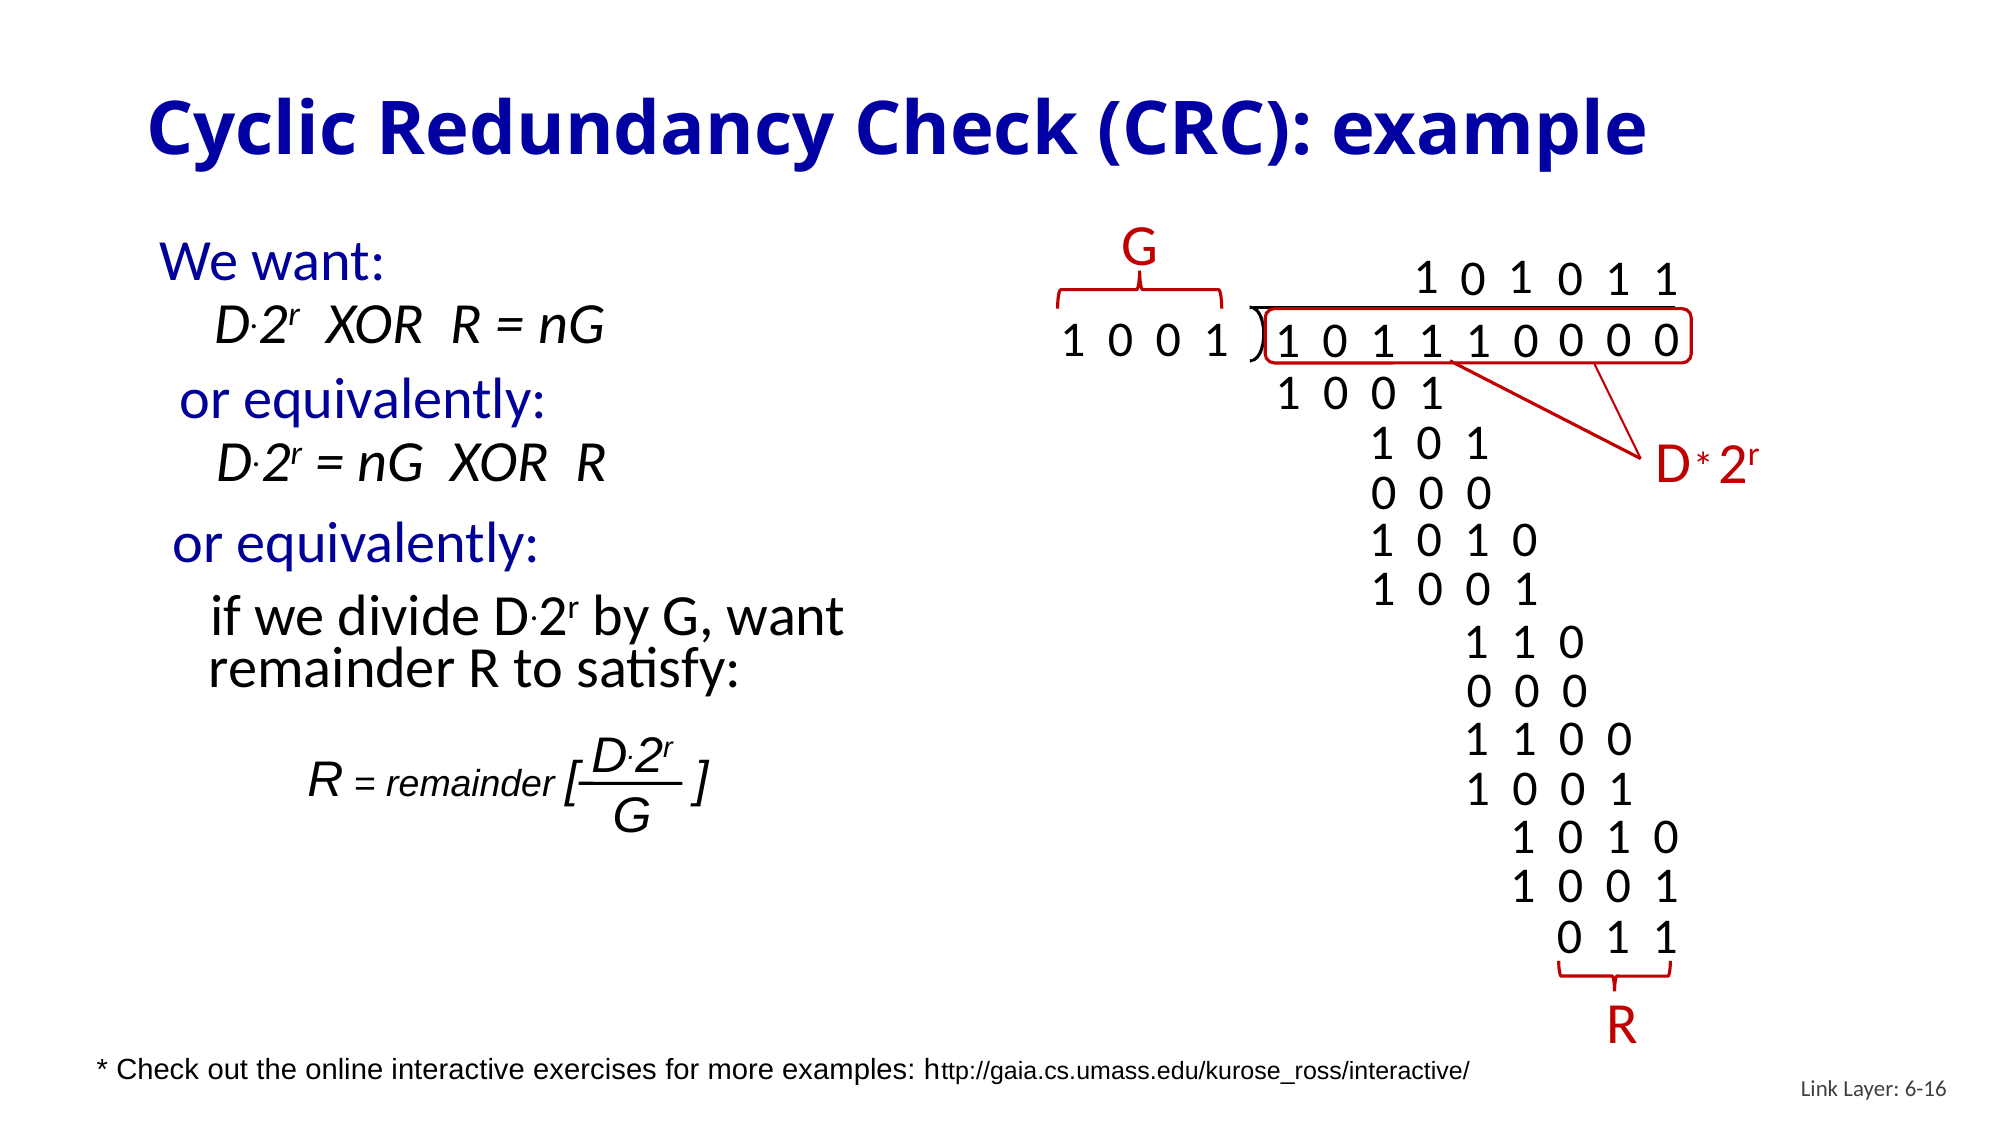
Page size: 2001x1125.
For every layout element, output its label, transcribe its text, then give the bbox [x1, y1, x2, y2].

slide_number Link Layer: 6-16 [1512, 1056, 1963, 1117]
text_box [1449, 361, 1641, 460]
text_box 1 [1398, 236, 1454, 307]
text_box 1 0 1 [1354, 402, 1449, 477]
text_box 1 0 1 1 1 0 [1259, 361, 1449, 375]
text_box or equivalently: if we divide D.2r by G, want remainder R to satisfy: [119, 512, 937, 719]
text_box 1 0 0 1 [1260, 375, 1449, 427]
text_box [1238, 307, 1675, 361]
text_box * [1678, 432, 1729, 498]
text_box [292, 715, 750, 850]
text_box [1641, 307, 1693, 364]
text_box 0 0 0 [1548, 298, 1695, 374]
text_box 1 [1492, 236, 1548, 307]
text_box [1559, 972, 1671, 992]
text_box R [1591, 978, 1654, 1063]
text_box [1447, 600, 1695, 972]
text_box 0 1 1 [1548, 237, 1694, 298]
text_box We want: D.2r XOR R = nG [123, 230, 942, 403]
text_box 2r [1703, 417, 1775, 503]
text_box D [1640, 416, 1707, 501]
text_box * Check out the online interactive exercises for more examples: http://gaia.cs.umass.edu/kurose_ross/interactive/ [81, 1042, 1646, 1093]
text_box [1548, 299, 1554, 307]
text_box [1044, 199, 1245, 375]
text_box 1 0 0 1 [1355, 547, 1554, 623]
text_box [1594, 364, 1641, 460]
text_box 1 0 1 1 1 0 [1259, 299, 1398, 307]
text_box 0 0 0 [1356, 452, 1507, 527]
text_box 0 [1445, 237, 1492, 307]
text_box 1 0 1 0 [1354, 498, 1553, 574]
text_box or equivalently: D.2r = nG XOR R [125, 369, 944, 514]
title Cyclic Redundancy Check (CRC): example [131, 57, 1857, 205]
